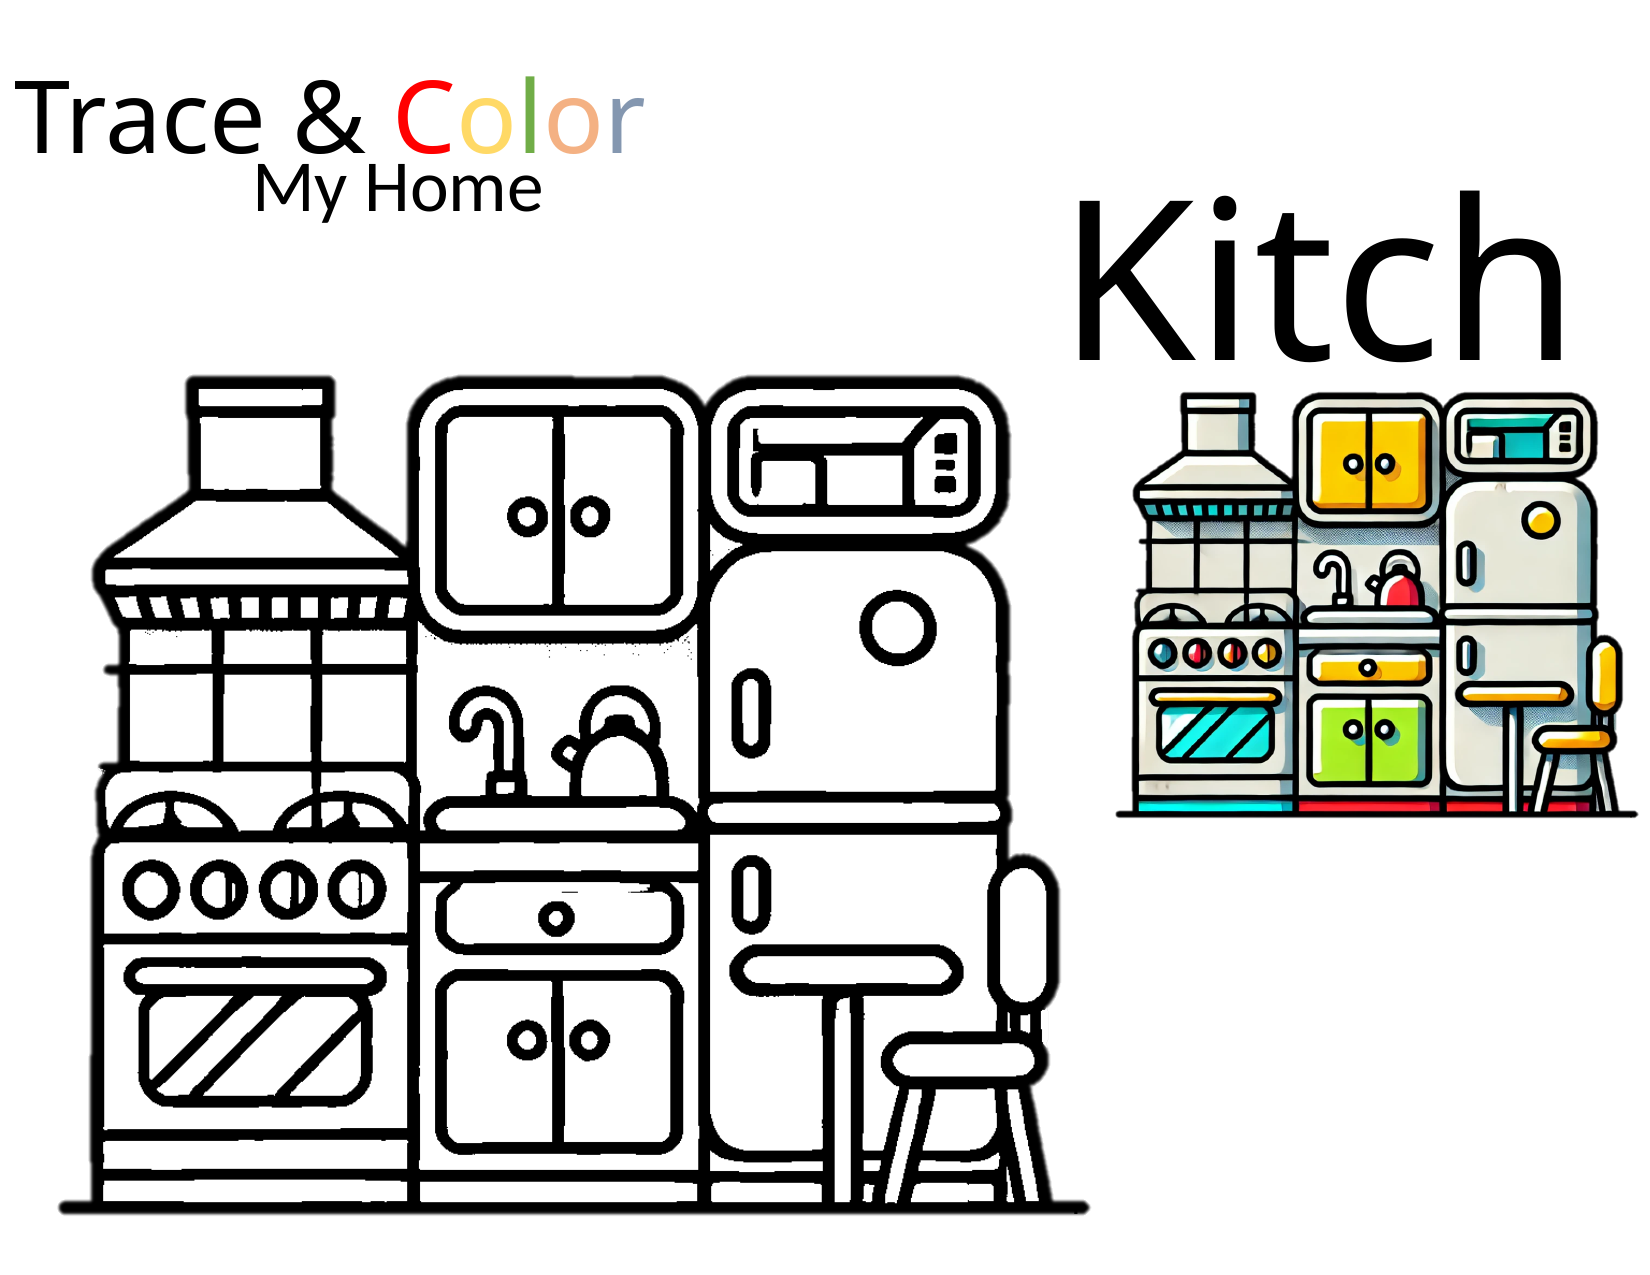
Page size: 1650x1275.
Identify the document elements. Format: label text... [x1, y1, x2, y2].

text_box Kitchen [1002, 130, 1636, 340]
text_box Trace & Color [0, 45, 827, 181]
text_box My Home [14, 130, 783, 234]
picture [14, 273, 1650, 1275]
